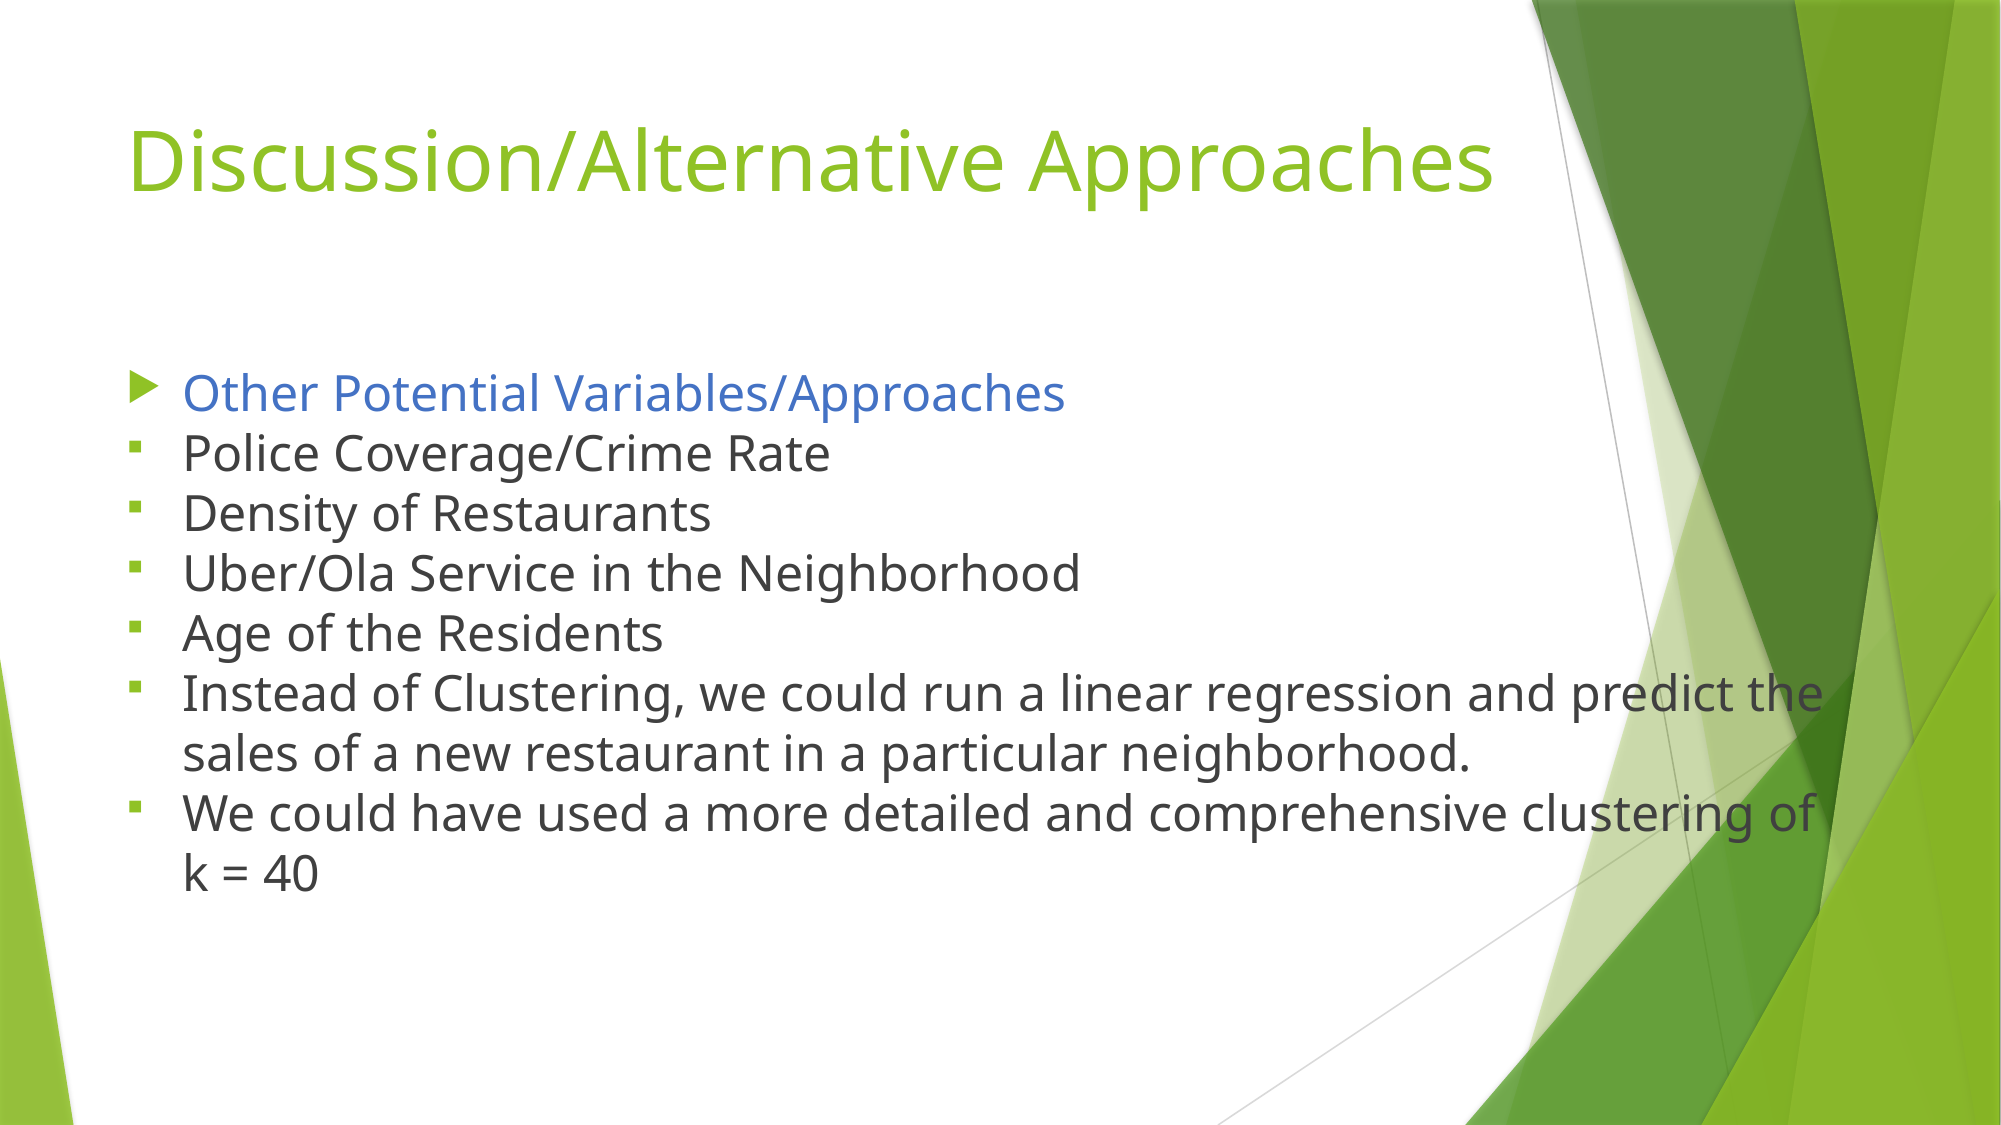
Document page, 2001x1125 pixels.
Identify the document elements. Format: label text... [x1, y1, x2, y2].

list Other Potential Variables/Approaches Police Coverage/Crime Rate Density of Restaurants Uber/Ola Service in the Neighborhood Age of the Residents Instead of Clustering, we could run a linear regression and predict the sales of a new restaurant in a particular neighborhood. We could have used a more detailed and comprehensive clustering of k = 40 [111, 354, 1859, 992]
title Discussion/Alternative Approaches [111, 99, 1522, 317]
